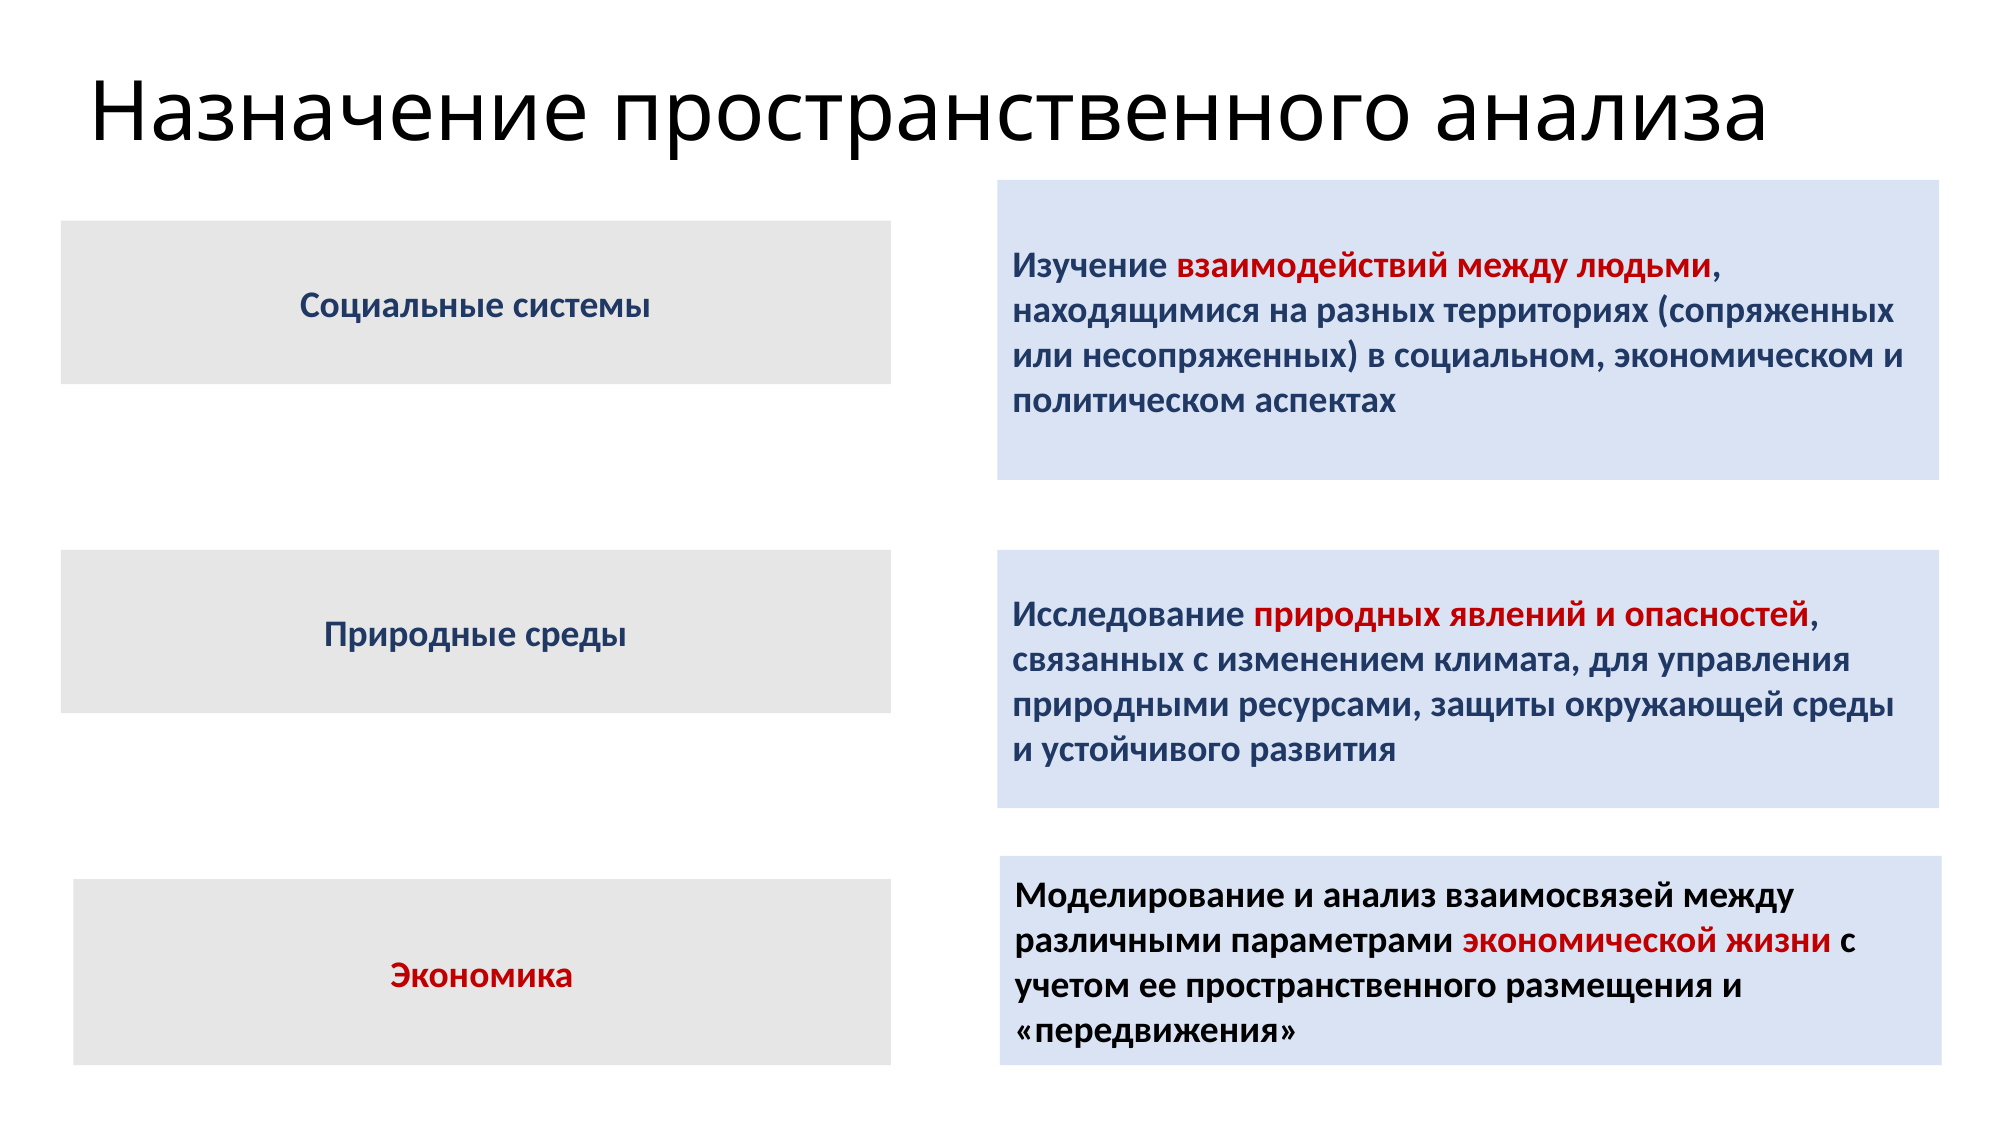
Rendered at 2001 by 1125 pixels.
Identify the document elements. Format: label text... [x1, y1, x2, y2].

text_box Природные среды [60, 549, 892, 714]
text_box Изучение взаимодействий между людьми, находящимися на разных территориях (сопряженных или несопряженных) в социальном, экономическом и политическом аспектах [996, 179, 1940, 481]
text_box Исследование природных явлений и опасностей, связанных с изменением климата, для управления природными ресурсами, защиты окружающей среды и устойчивого развития [996, 549, 1940, 809]
text_box Моделирование и анализ взаимосвязей между различными параметрами экономической жизни с учетом ее пространственного размещения и «передвижения» [999, 855, 1943, 1066]
text_box Социальные системы [60, 220, 892, 385]
text_box Экономика [72, 878, 892, 1066]
title Назначение пространственного анализа [73, 59, 1922, 167]
